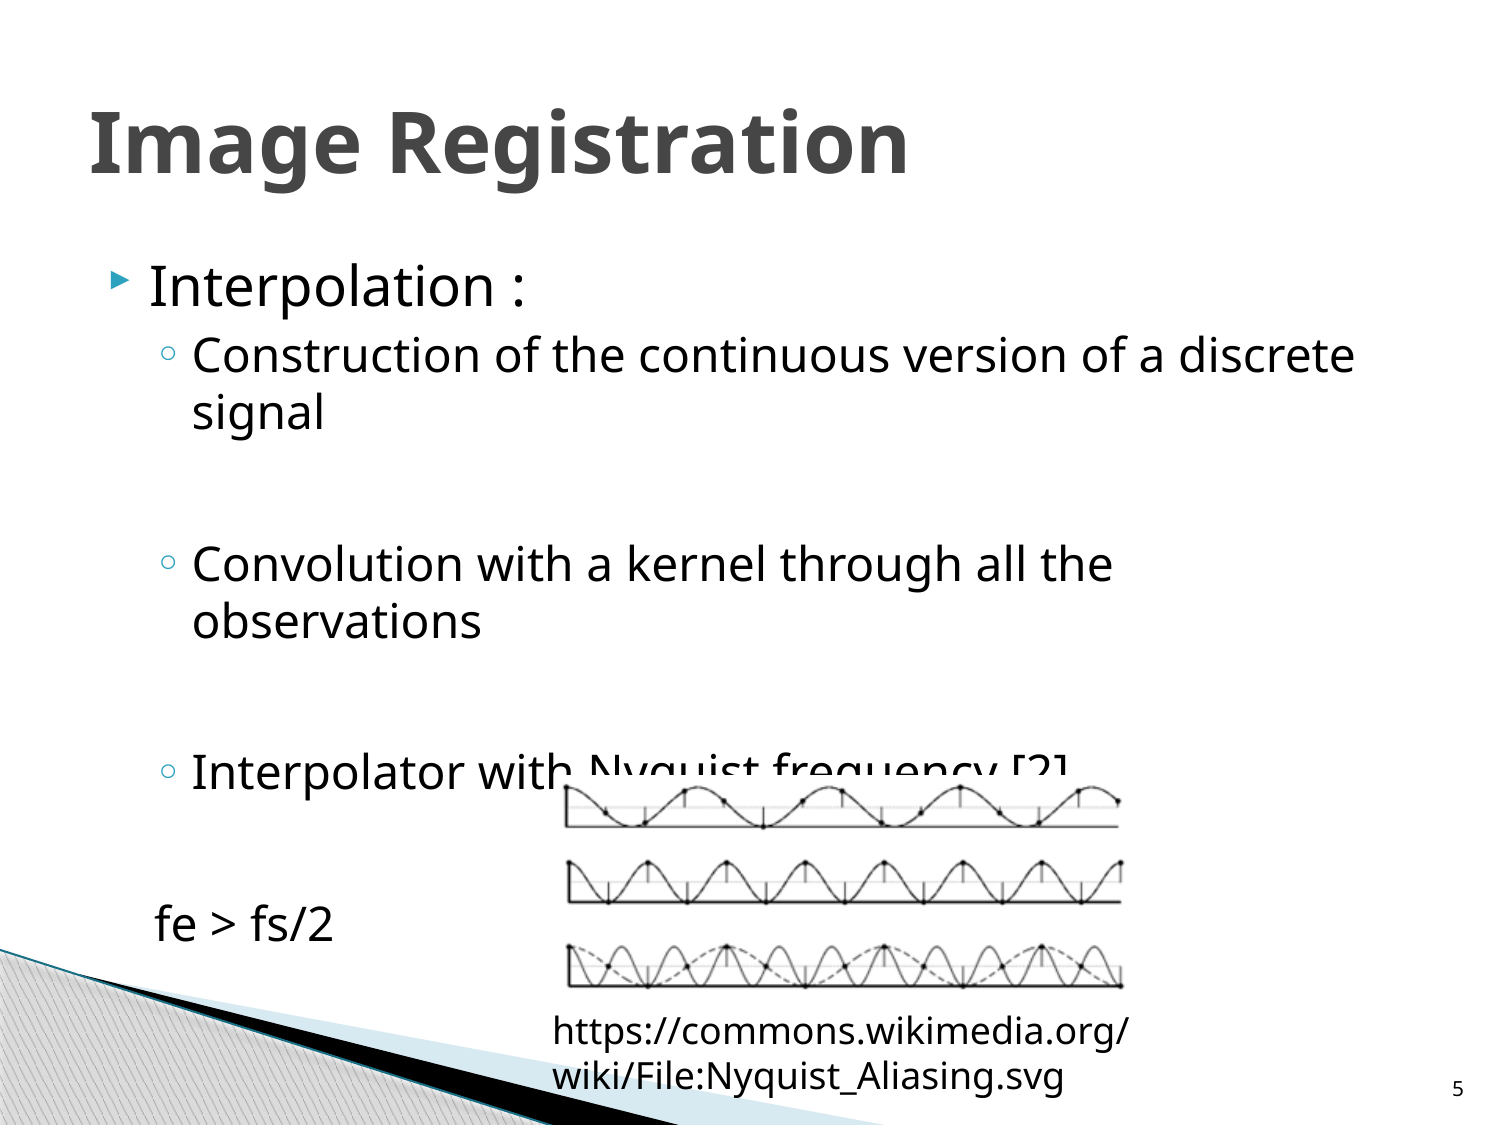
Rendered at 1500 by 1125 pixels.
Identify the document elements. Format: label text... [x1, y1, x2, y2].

picture [561, 774, 1128, 994]
title Image Registration [75, 45, 1425, 233]
list Interpolation : Construction of the continuous version of a discrete signal Convolution with a kernel through all the observations Interpolator with Nyquist frequency [2] fe > fs/2 [75, 243, 1425, 986]
slide_number 5 [1418, 1051, 1479, 1112]
text_box https://commons.wikimedia.org/wiki/File:Nyquist_Aliasing.svg [537, 999, 1199, 1105]
